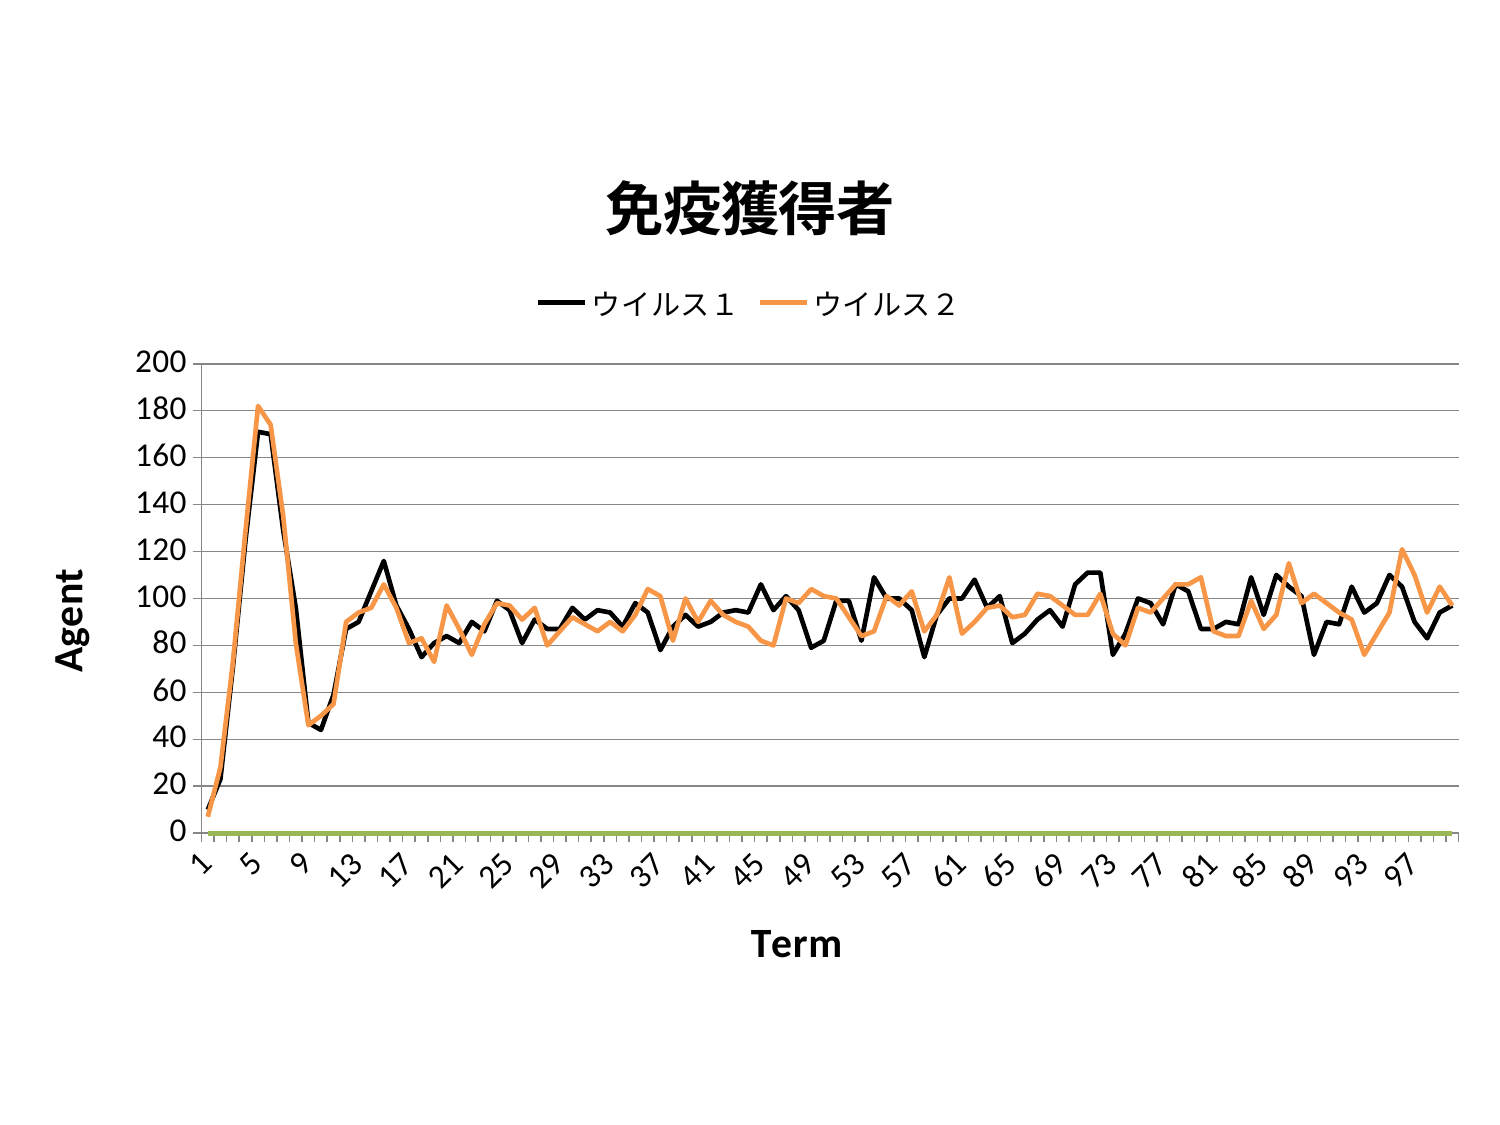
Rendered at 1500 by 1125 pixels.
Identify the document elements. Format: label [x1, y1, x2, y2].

chart [11, 119, 1489, 1006]
